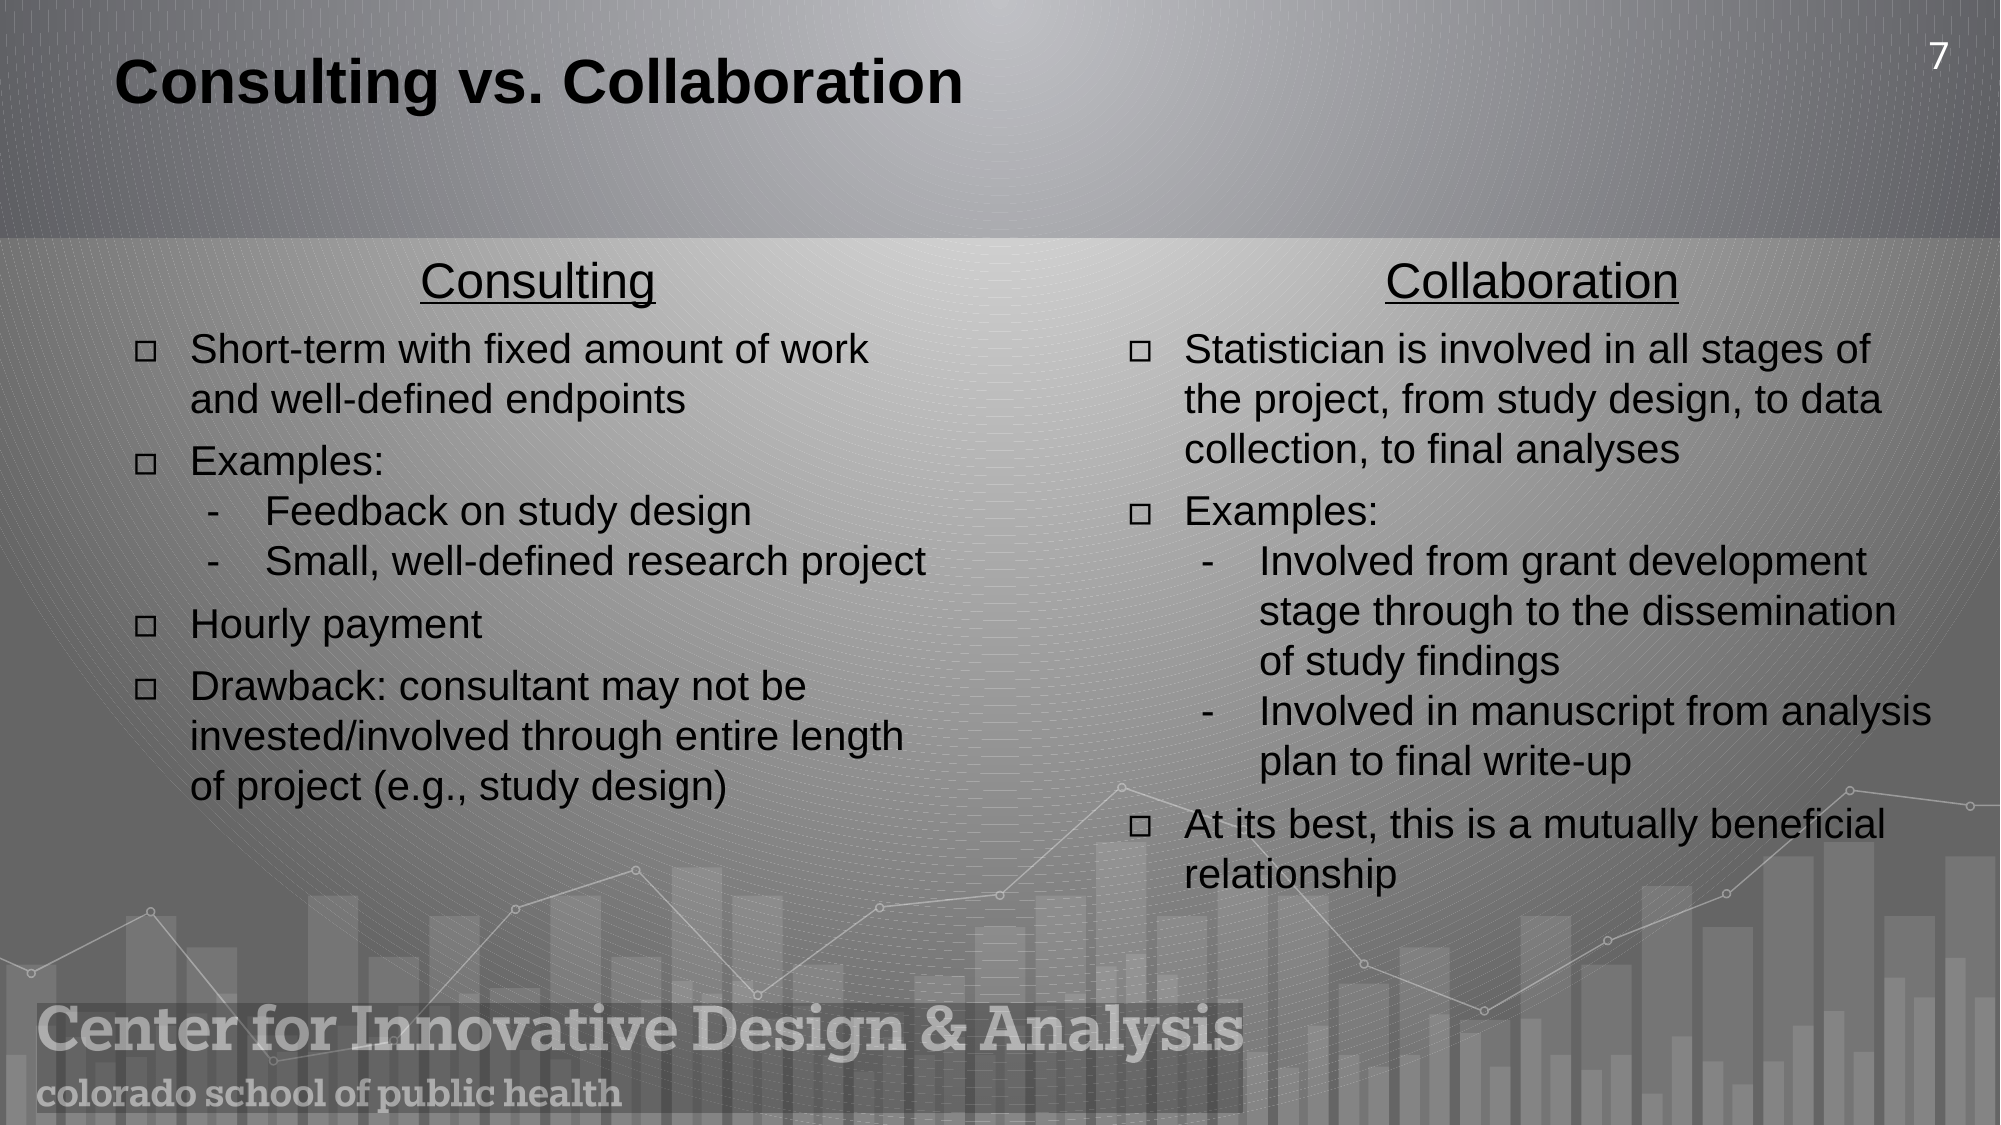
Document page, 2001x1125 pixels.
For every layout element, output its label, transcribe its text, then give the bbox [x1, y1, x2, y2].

list Consulting Short-term with fixed amount of work and well-defined endpoints Examples: Feedback on study design Small, well-defined research project Hourly payment Drawback: consultant may not be invested/involved through entire length of project (e.g., study design) [99, 233, 960, 871]
title Consulting vs. Collaboration [99, 37, 1361, 132]
list Collaboration Statistician is involved in all stages of the project, from study design, to data collection, to final analyses Examples: Involved from grant development stage through to the dissemination of study findings Involved in manuscript from analysis plan to final write-up At its best, this is a mutually beneficial relationship [1094, 233, 1955, 1051]
slide_number 7 [1878, 0, 2000, 118]
